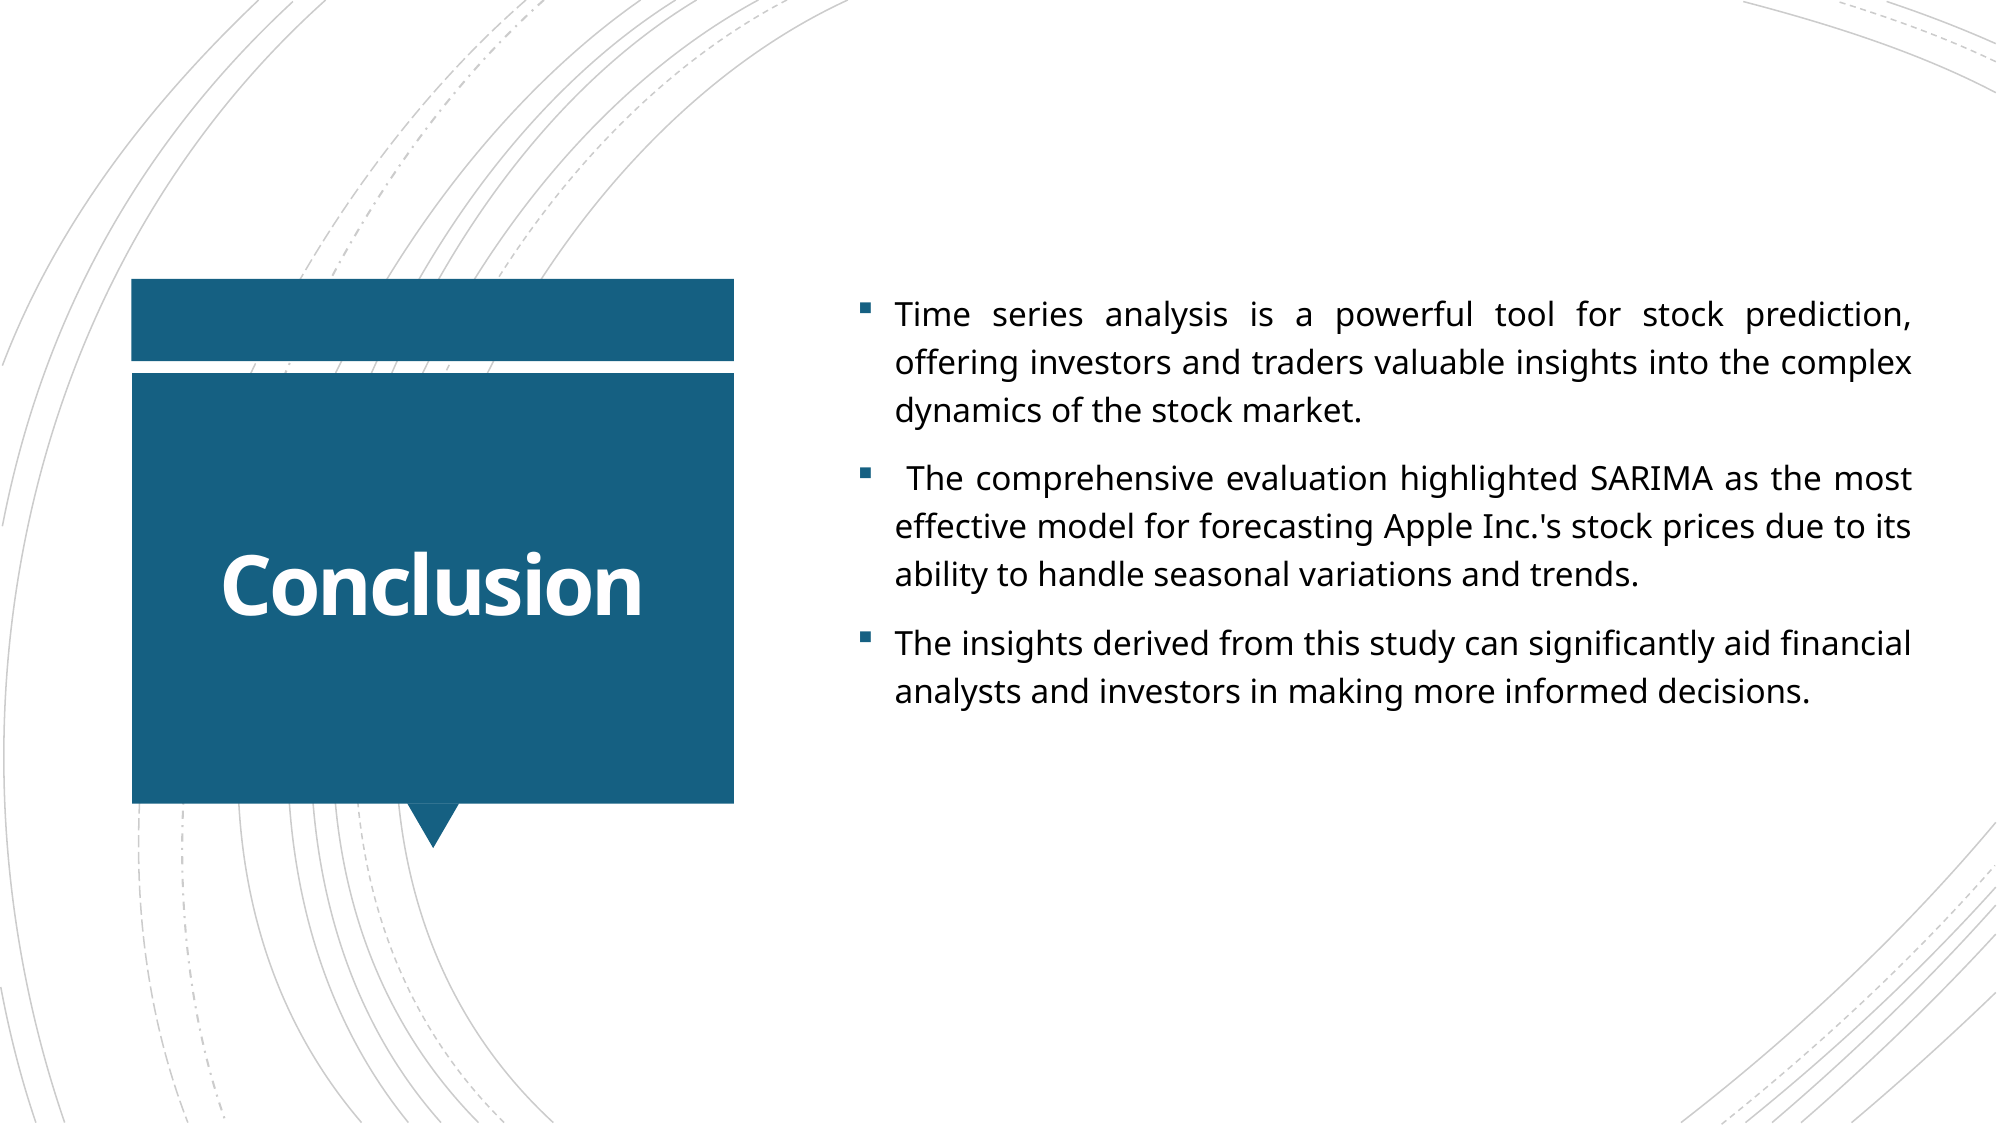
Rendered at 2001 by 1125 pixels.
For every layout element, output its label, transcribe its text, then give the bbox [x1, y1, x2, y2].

title Conclusion [145, 387, 721, 792]
list Time series analysis is a powerful tool for stock prediction, offering investors and traders valuable insights into the complex dynamics of the stock market. The comprehensive evaluation highlighted SARIMA as the most effective model for forecasting Apple Inc.'s stock prices due to its ability to handle seasonal variations and trends. The insights derived from this study can significantly aid financial analysts and investors in making more informed decisions. [842, 277, 1929, 792]
